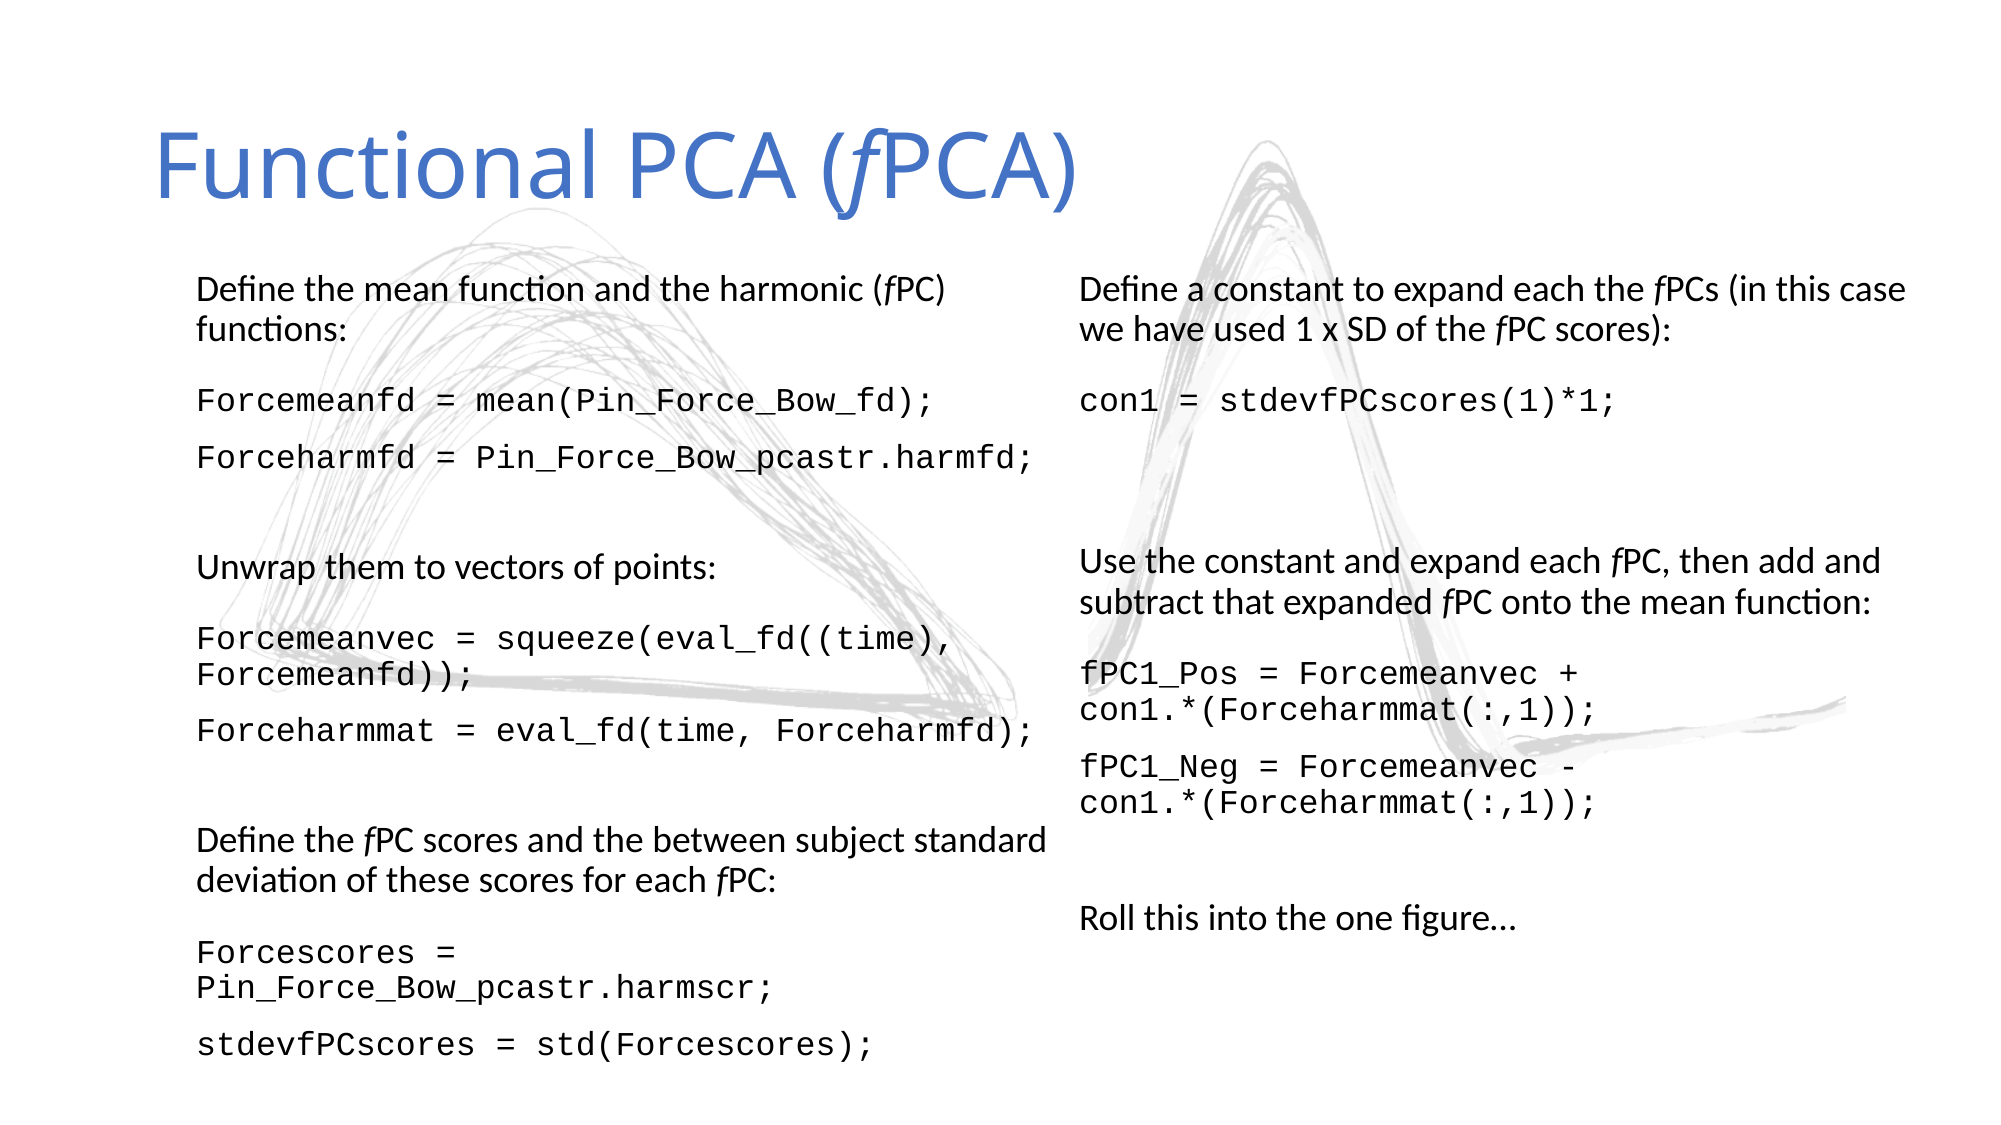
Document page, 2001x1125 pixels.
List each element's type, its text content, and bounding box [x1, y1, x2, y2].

title Functional PCA (fPCA) [137, 59, 1863, 278]
list Define the mean function and the harmonic (fPC) functions: Forcemeanfd = mean(Pin_Force_Bow_fd); Forceharmfd = Pin_Force_Bow_pcastr.harmfd; Unwrap them to vectors of points: Forcemeanvec = squeeze(eval_fd((time), Forcemeanfd)); Forceharmmat = eval_fd(time, Forceharmfd); Define the fPC scores and the between subject standard deviation of these scores for each fPC: Forcescores = Pin_Force_Bow_pcastr.harmscr; stdevfPCscores = std(Forcescores); [181, 261, 1064, 1044]
text_box Define a constant to expand each the fPCs (in this case we have used 1 x SD of the fPC scores): con1 = stdevfPCscores(1)*1; Use the constant and expand each fPC, then add and subtract that expanded fPC onto the mean function: fPC1_Pos = Forcemeanvec + con1.*(Forceharmmat(:,1)); fPC1_Neg = Forcemeanvec - con1.*(Forceharmmat(:,1)); Roll this into the one figure… [1064, 261, 1948, 1044]
picture [1088, 125, 1846, 775]
picture [192, 171, 1076, 752]
